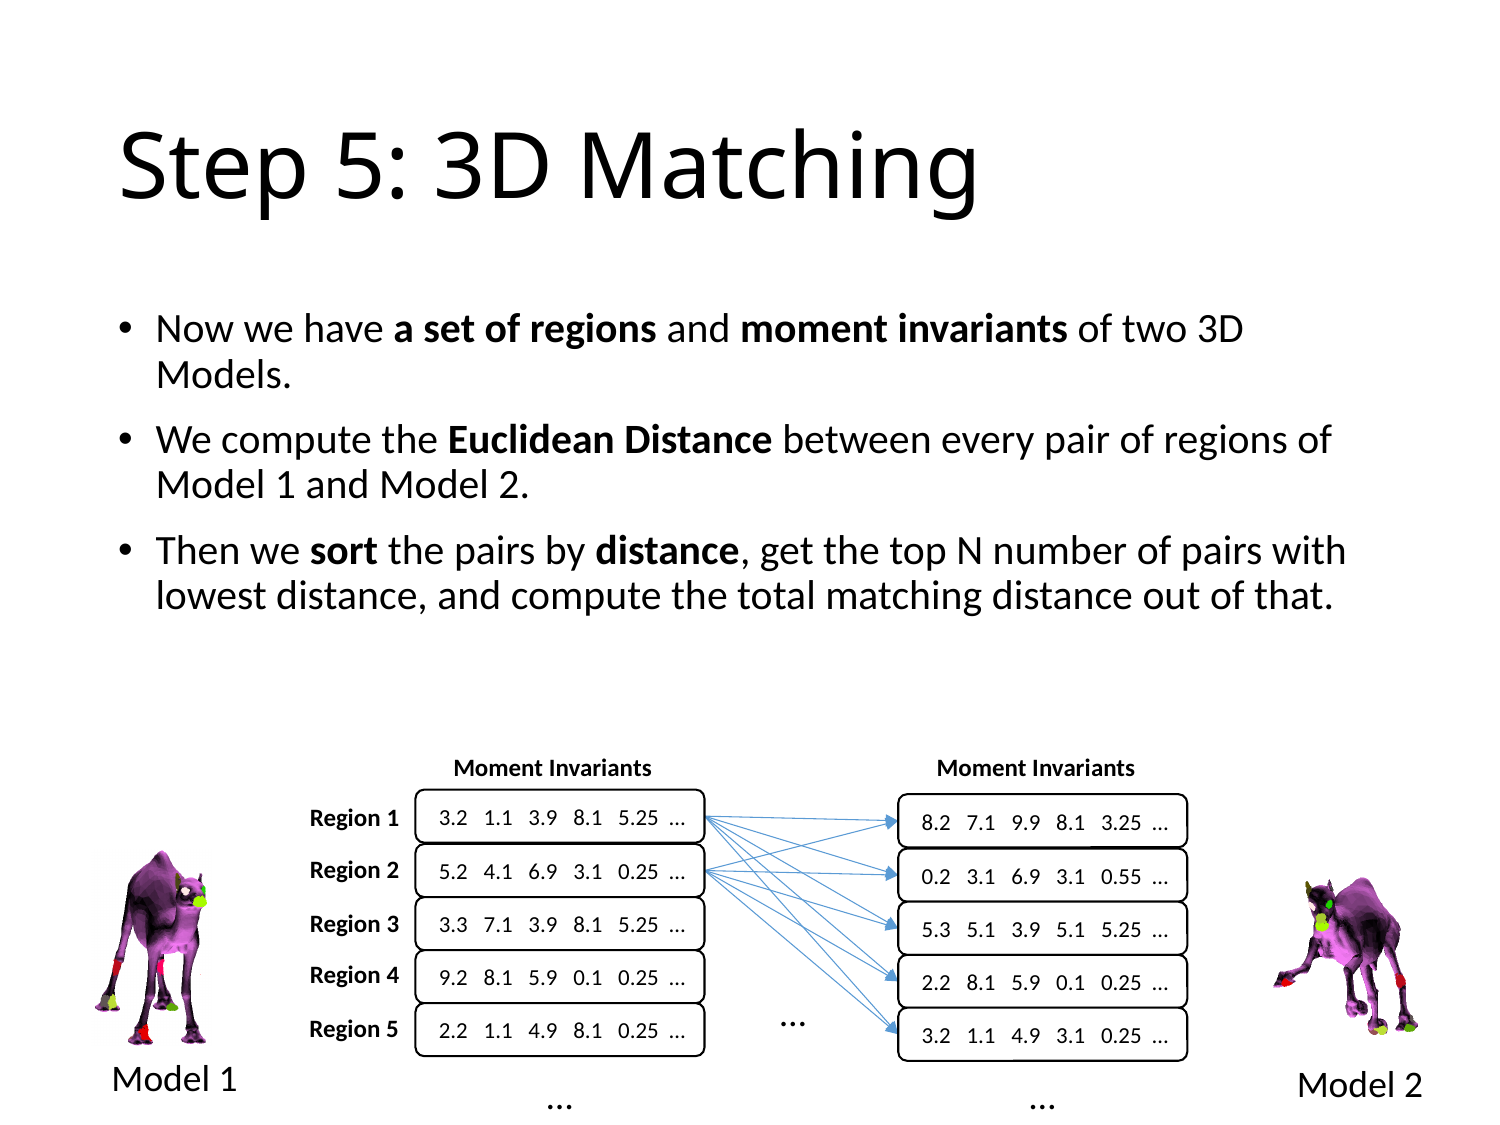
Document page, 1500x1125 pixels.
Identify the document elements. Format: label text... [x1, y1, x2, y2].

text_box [91, 744, 705, 1125]
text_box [898, 744, 1500, 1125]
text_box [705, 816, 898, 1042]
list Now we have a set of regions and moment invariants of two 3D Models. We compute the Euclidean Distance between every pair of regions of Model 1 and Model 2. Then we sort the pairs by distance, get the top N number of pairs with lowest distance, and compute the total matching distance out of that. [103, 299, 1379, 687]
title Step 5: 3D Matching [103, 59, 1397, 278]
